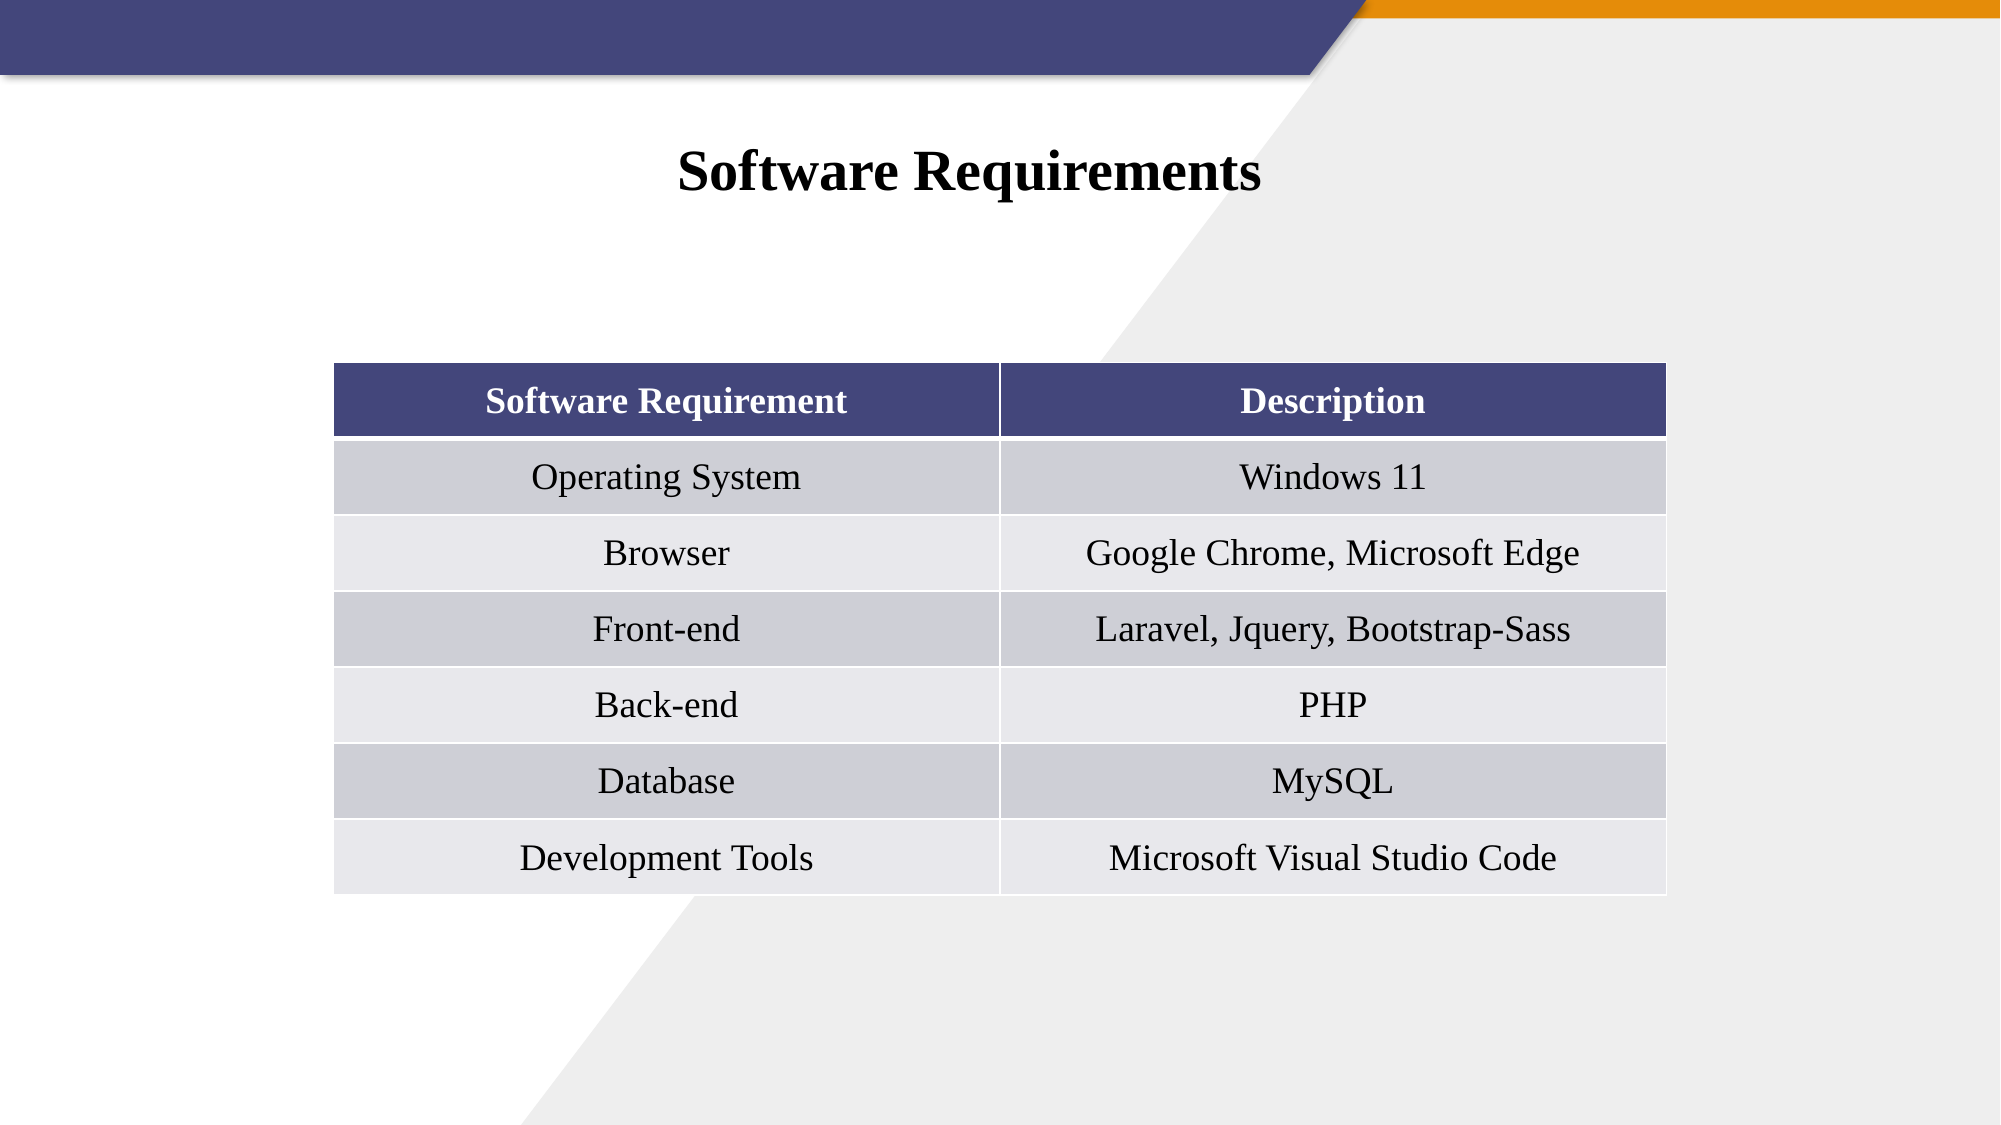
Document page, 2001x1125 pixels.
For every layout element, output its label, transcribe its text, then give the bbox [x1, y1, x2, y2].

table_header Description [1001, 363, 1666, 436]
table_cell Front-end [334, 592, 999, 666]
table_cell Development Tools [334, 820, 999, 894]
table_cell MySQL [1001, 744, 1666, 818]
table_cell Google Chrome, Microsoft Edge [1001, 516, 1666, 590]
table_cell PHP [1001, 668, 1666, 742]
table_cell Database [334, 744, 999, 818]
table_cell Laravel, Jquery, Bootstrap-Sass [1001, 592, 1666, 666]
table_cell Operating System [334, 441, 999, 514]
table_cell Windows 11 [1001, 441, 1666, 514]
table_cell Browser [334, 516, 999, 590]
table_cell Microsoft Visual Studio Code [1001, 820, 1666, 894]
table_header Software Requirement [334, 363, 999, 436]
table_cell Back-end [334, 668, 999, 742]
text_box Software Requirements [662, 125, 1338, 210]
